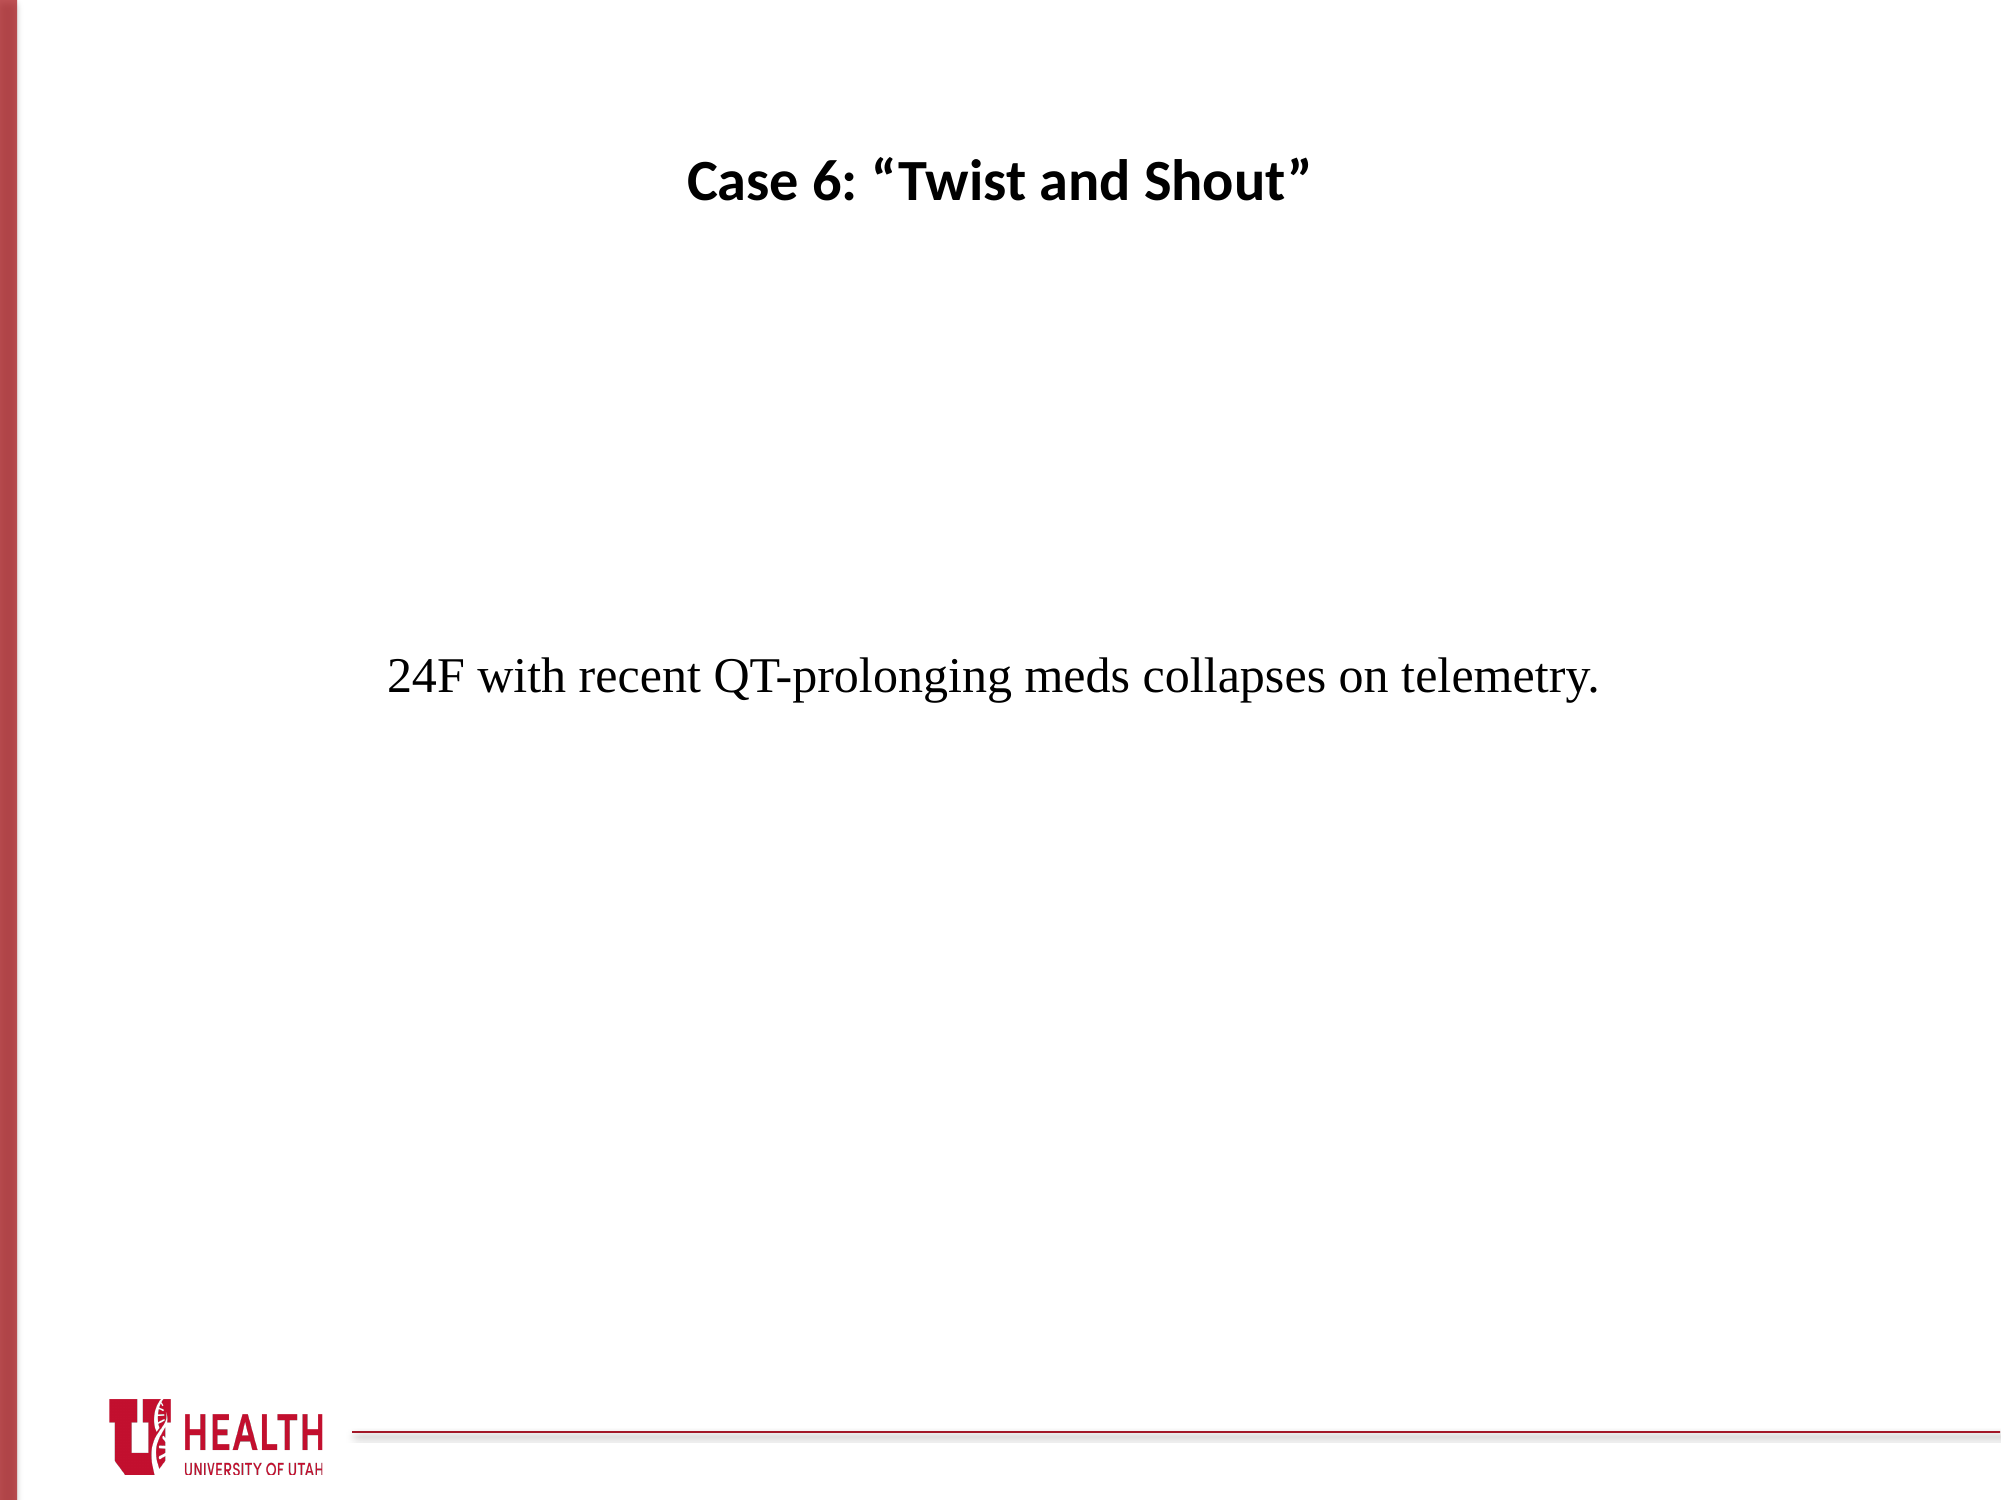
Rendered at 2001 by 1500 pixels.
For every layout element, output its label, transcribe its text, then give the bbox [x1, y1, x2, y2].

text_box 24F with recent QT-prolonging meds collapses on telemetry. [181, 634, 1819, 710]
text_box Case 6: “Twist and Shout” [246, 123, 1753, 219]
